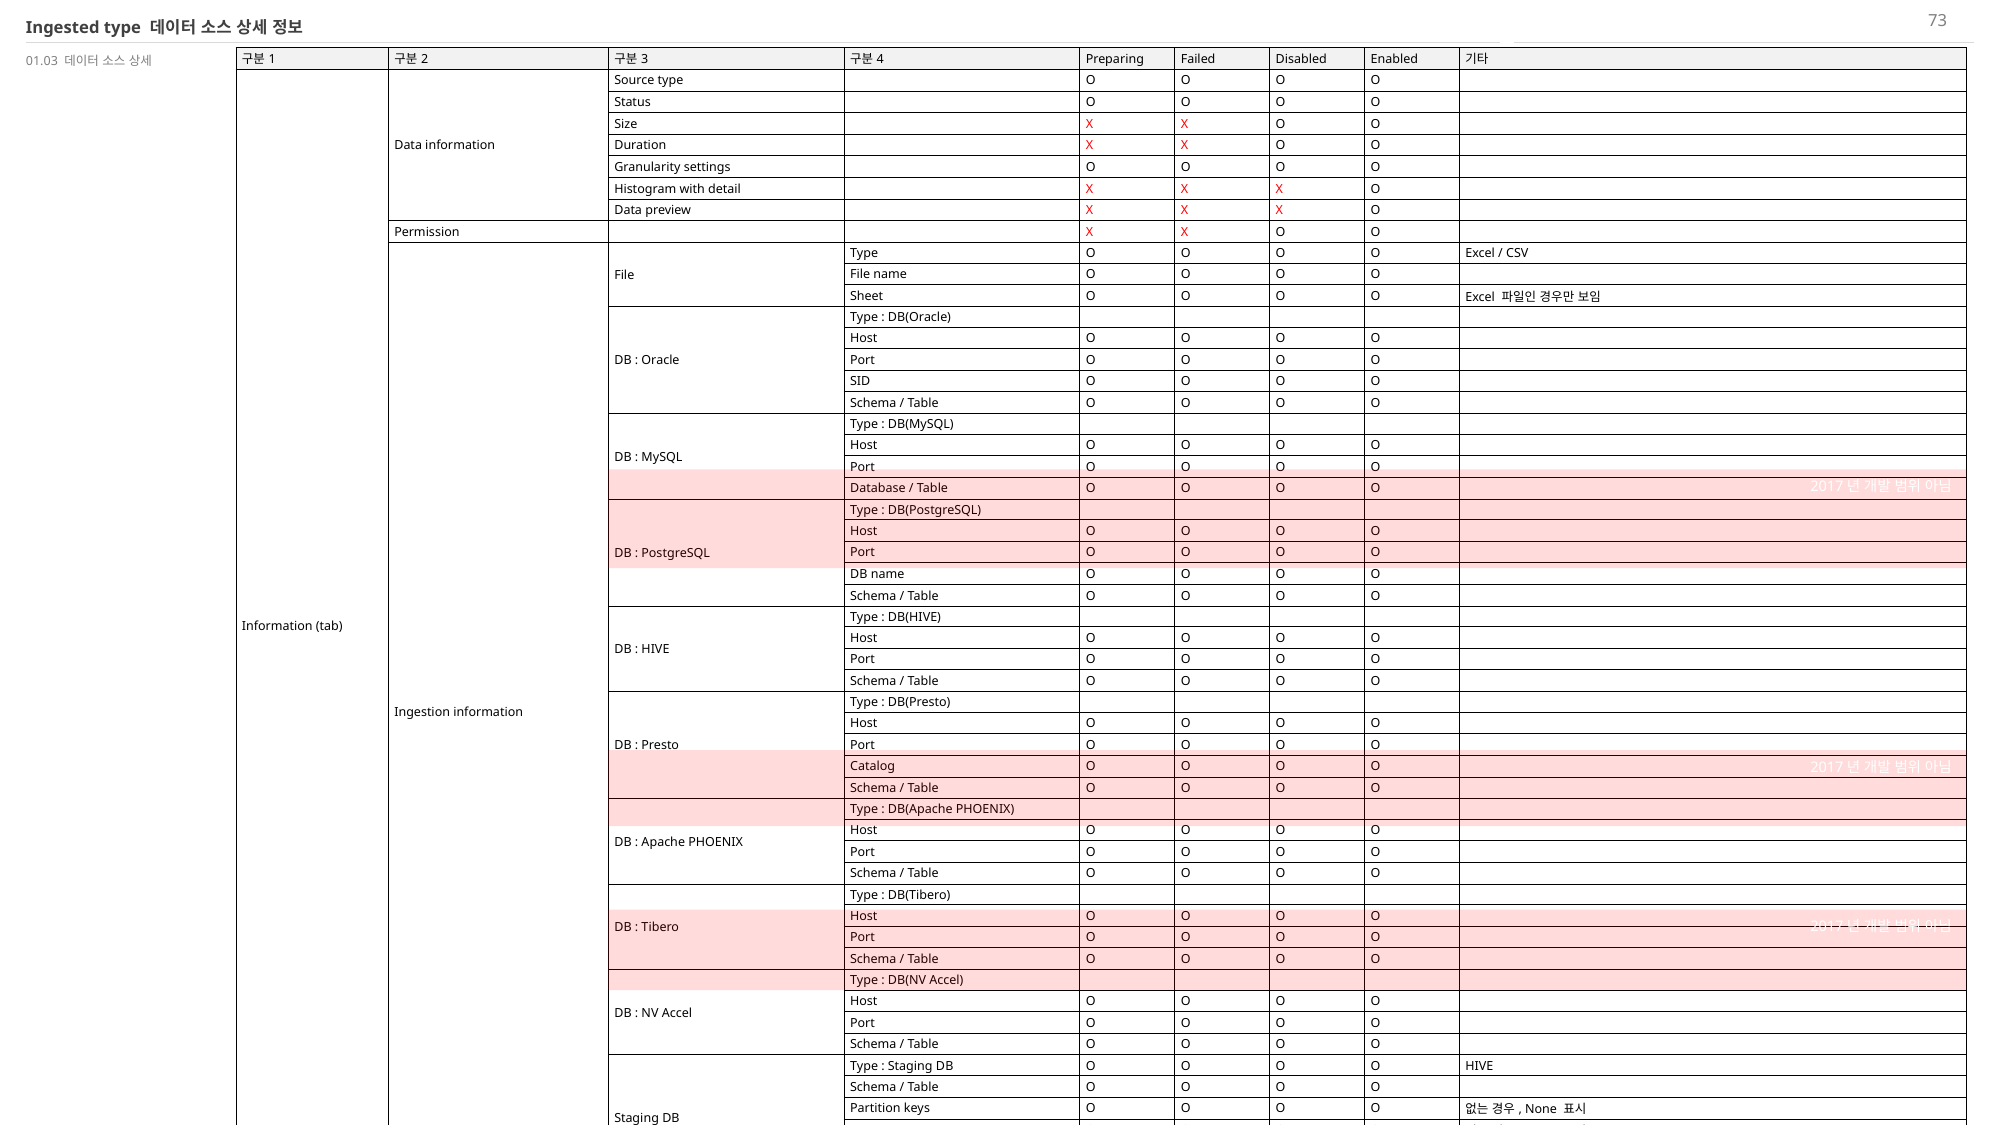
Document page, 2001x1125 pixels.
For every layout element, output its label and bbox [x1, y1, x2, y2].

table_cell [1270, 456, 1364, 468]
table_cell [1365, 905, 1459, 909]
table_cell [845, 156, 1079, 177]
table_cell [1365, 285, 1459, 306]
table_header [1365, 48, 1459, 69]
table_cell [1460, 285, 1966, 306]
table_cell [1080, 607, 1174, 626]
table_cell [1270, 113, 1364, 134]
table_cell [1460, 414, 1966, 434]
table_cell [845, 113, 1079, 134]
table_cell [1175, 734, 1269, 749]
table_cell [1460, 713, 1966, 733]
table_cell [1365, 1012, 1459, 1033]
text_box [607, 909, 1967, 991]
table_cell [1365, 991, 1459, 1011]
table_cell [1460, 178, 1966, 199]
table_cell [609, 307, 844, 413]
table_cell [1175, 456, 1269, 468]
table_cell [1270, 92, 1364, 112]
table_cell [1175, 649, 1269, 669]
table_cell [845, 243, 1079, 263]
table_header [1270, 48, 1364, 69]
table_cell [1270, 200, 1364, 220]
table_cell [845, 349, 1079, 370]
table_cell [1365, 156, 1459, 177]
table_cell [1175, 885, 1269, 904]
table_cell [1460, 905, 1966, 909]
table_cell [1365, 585, 1459, 606]
table_cell [1460, 200, 1966, 220]
table_cell [1080, 349, 1174, 370]
table_cell [1080, 1034, 1174, 1054]
table_cell [609, 991, 844, 1054]
table_cell [1365, 243, 1459, 263]
table_cell [1175, 200, 1269, 220]
table_cell [1365, 178, 1459, 199]
table_cell [609, 243, 844, 306]
table_cell [845, 1120, 1079, 1125]
table_cell [1175, 221, 1269, 242]
table_cell [1270, 414, 1364, 434]
table_cell [845, 734, 1079, 749]
table_cell [1365, 135, 1459, 155]
table_cell [1080, 841, 1174, 862]
table_cell [1460, 827, 1966, 840]
table_cell [1080, 307, 1174, 327]
table_cell [1365, 827, 1459, 840]
table_cell [1270, 991, 1364, 1011]
table_cell [237, 70, 388, 1125]
table_cell [1175, 1076, 1269, 1097]
table_cell [1080, 135, 1174, 155]
table_cell [1365, 1120, 1459, 1125]
table_cell [845, 905, 1079, 909]
table_cell [845, 1034, 1079, 1054]
table_cell [1080, 414, 1174, 434]
table_cell [1175, 905, 1269, 909]
table_cell [1460, 92, 1966, 112]
table_cell [1175, 285, 1269, 306]
table_cell [1270, 70, 1364, 91]
table_cell [1270, 435, 1364, 455]
table_cell [1175, 92, 1269, 112]
table_cell [609, 135, 844, 155]
table_cell [1175, 841, 1269, 862]
table_cell [1270, 1034, 1364, 1054]
table_cell [1080, 1120, 1174, 1125]
table_cell [1080, 200, 1174, 220]
table_cell [1175, 627, 1269, 648]
table_header [1175, 48, 1269, 69]
table_cell [845, 1055, 1079, 1075]
table_cell [1080, 392, 1174, 413]
table_cell [1270, 285, 1364, 306]
table_cell [1175, 827, 1269, 840]
table_cell [1365, 885, 1459, 904]
table_cell [1460, 113, 1966, 134]
table_cell [845, 863, 1079, 884]
table_cell [1270, 307, 1364, 327]
table_cell [1460, 1055, 1966, 1075]
table_cell [1365, 435, 1459, 455]
table_cell [1365, 371, 1459, 391]
table_cell [845, 670, 1079, 691]
table_cell [1080, 905, 1174, 909]
table_cell [1175, 113, 1269, 134]
table_cell [1080, 670, 1174, 691]
table_cell [1175, 178, 1269, 199]
table_cell [1175, 349, 1269, 370]
table_header [1080, 48, 1174, 69]
table_cell [1365, 713, 1459, 733]
table_cell [1175, 264, 1269, 284]
table_cell [1365, 607, 1459, 626]
table_cell [1460, 435, 1966, 455]
table_cell [1460, 307, 1966, 327]
table_cell [1365, 863, 1459, 884]
table_cell [389, 243, 608, 1125]
table_cell [1365, 692, 1459, 712]
table_cell [1365, 414, 1459, 434]
table_cell [1460, 1076, 1966, 1097]
table_cell [845, 456, 1079, 468]
table_cell [1270, 1055, 1364, 1075]
table_cell [845, 569, 1079, 584]
table_cell [1365, 92, 1459, 112]
table_cell [1460, 264, 1966, 284]
table_cell [1270, 827, 1364, 840]
table_cell [845, 92, 1079, 112]
table_cell [609, 70, 844, 91]
table_cell [1365, 841, 1459, 862]
table_cell [1080, 456, 1174, 468]
table_cell [609, 156, 844, 177]
table_cell [1460, 135, 1966, 155]
table_cell [1365, 392, 1459, 413]
table_cell [1270, 885, 1364, 904]
table_header [389, 48, 608, 69]
table_cell [1365, 307, 1459, 327]
table_cell [1080, 264, 1174, 284]
table_cell [845, 885, 1079, 904]
table_cell [845, 692, 1079, 712]
table_cell [1270, 905, 1364, 909]
table_cell [1460, 1120, 1966, 1125]
table_cell [1080, 178, 1174, 199]
table_cell [609, 885, 844, 909]
table_cell [1175, 713, 1269, 733]
table_cell [1365, 349, 1459, 370]
table_cell [1175, 1120, 1269, 1125]
table_cell [1460, 627, 1966, 648]
table_cell [845, 435, 1079, 455]
table_cell [1175, 569, 1269, 584]
table_cell [1365, 264, 1459, 284]
table_cell [1080, 863, 1174, 884]
slide_number [1901, 0, 1975, 43]
table_cell [1270, 371, 1364, 391]
table_cell [1365, 200, 1459, 220]
table_cell [845, 827, 1079, 840]
table_cell [1080, 70, 1174, 91]
table_cell [1460, 328, 1966, 348]
table_cell [1270, 392, 1364, 413]
table_cell [1365, 627, 1459, 648]
table_cell [1080, 156, 1174, 177]
table_cell [1460, 1034, 1966, 1054]
table_cell [1460, 156, 1966, 177]
table_cell [1460, 221, 1966, 242]
table_cell [1080, 1055, 1174, 1075]
table_cell [1080, 734, 1174, 749]
table_cell [1460, 456, 1966, 468]
table_cell [1365, 456, 1459, 468]
table_cell [1270, 627, 1364, 648]
table_cell [609, 221, 844, 242]
table_cell [1175, 435, 1269, 455]
table_cell [1365, 649, 1459, 669]
table_cell [1175, 1034, 1269, 1054]
table_cell [1270, 734, 1364, 749]
table_cell [1175, 243, 1269, 263]
table_cell [1365, 113, 1459, 134]
table_header [237, 48, 388, 69]
table_cell [1270, 863, 1364, 884]
table_cell [845, 264, 1079, 284]
table_cell [1080, 371, 1174, 391]
table_cell [1175, 156, 1269, 177]
table_cell [845, 307, 1079, 327]
table_cell [845, 200, 1079, 220]
table_cell [1460, 70, 1966, 91]
table_cell [845, 392, 1079, 413]
table_cell [609, 827, 844, 884]
table_cell [845, 627, 1079, 648]
table_cell [1080, 243, 1174, 263]
text_box [607, 749, 1967, 827]
table_cell [1270, 1076, 1364, 1097]
table_cell [845, 285, 1079, 306]
table_cell [845, 841, 1079, 862]
table_cell [1080, 713, 1174, 733]
table_cell [1365, 70, 1459, 91]
table_cell [1080, 113, 1174, 134]
table_cell [1175, 1098, 1269, 1119]
table_cell [1270, 670, 1364, 691]
table_cell [1080, 649, 1174, 669]
table_cell [1365, 328, 1459, 348]
table_cell [1270, 692, 1364, 712]
table_header [609, 48, 844, 69]
table_cell [1460, 243, 1966, 263]
table_cell [1365, 1055, 1459, 1075]
table_cell [609, 692, 844, 749]
table_cell [609, 414, 844, 468]
text_box [607, 468, 1967, 569]
table_cell [1270, 1098, 1364, 1119]
table_cell [1080, 991, 1174, 1011]
table_cell [1175, 863, 1269, 884]
table_cell [1080, 285, 1174, 306]
table_cell [1080, 692, 1174, 712]
table_cell [1460, 1098, 1966, 1119]
table_cell [609, 1055, 844, 1125]
table_cell [845, 585, 1079, 606]
table_cell [1365, 569, 1459, 584]
table_cell [1175, 392, 1269, 413]
table_cell [1460, 692, 1966, 712]
table_cell [1460, 392, 1966, 413]
table_cell [1460, 649, 1966, 669]
table_cell [1270, 585, 1364, 606]
table_cell [1080, 827, 1174, 840]
table_cell [1175, 585, 1269, 606]
table_cell [845, 328, 1079, 348]
table_cell [1175, 307, 1269, 327]
table_cell [1175, 135, 1269, 155]
table_cell [1175, 328, 1269, 348]
table_cell [845, 1076, 1079, 1097]
table_cell [1080, 569, 1174, 584]
table_cell [845, 178, 1079, 199]
table_cell [1175, 692, 1269, 712]
table_header [845, 48, 1079, 69]
table_cell [609, 200, 844, 220]
table_cell [1270, 178, 1364, 199]
table_cell [1270, 243, 1364, 263]
table_cell [1460, 885, 1966, 904]
table_cell [1080, 627, 1174, 648]
table_cell [1270, 221, 1364, 242]
table_cell [1270, 1012, 1364, 1033]
table_cell [389, 221, 608, 242]
table_cell [1460, 1012, 1966, 1033]
table_cell [389, 70, 608, 220]
table_cell [1460, 734, 1966, 749]
table_cell [1175, 607, 1269, 626]
table_cell [1460, 585, 1966, 606]
table_cell [1460, 371, 1966, 391]
table_cell [845, 1012, 1079, 1033]
table_cell [1175, 670, 1269, 691]
table_cell [609, 92, 844, 112]
table_cell [609, 178, 844, 199]
table_cell [845, 221, 1079, 242]
table_cell [1460, 607, 1966, 626]
table_cell [1175, 1055, 1269, 1075]
table_cell [1080, 585, 1174, 606]
table_cell [1270, 349, 1364, 370]
table_cell [1080, 1098, 1174, 1119]
table_cell [1080, 328, 1174, 348]
table_cell [1270, 135, 1364, 155]
table_cell [1080, 92, 1174, 112]
table_cell [845, 1098, 1079, 1119]
table_cell [1365, 734, 1459, 749]
table_cell [1175, 414, 1269, 434]
table_cell [1080, 885, 1174, 904]
table_cell [1365, 1098, 1459, 1119]
table_cell [1175, 991, 1269, 1011]
table_cell [845, 649, 1079, 669]
table_cell [1175, 371, 1269, 391]
table_cell [1365, 1034, 1459, 1054]
table_cell [1460, 991, 1966, 1011]
table_cell [609, 607, 844, 691]
table_cell [1270, 649, 1364, 669]
table_cell [845, 371, 1079, 391]
table_cell [1460, 841, 1966, 862]
table_cell [845, 70, 1079, 91]
table_cell [845, 713, 1079, 733]
table_cell [1270, 713, 1364, 733]
table_cell [845, 991, 1079, 1011]
table_cell [1270, 156, 1364, 177]
table_cell [1365, 221, 1459, 242]
table_cell [1270, 841, 1364, 862]
table_cell [1270, 607, 1364, 626]
table_cell [1460, 670, 1966, 691]
table_cell [1080, 1076, 1174, 1097]
table_cell [1270, 264, 1364, 284]
table_cell [1175, 1012, 1269, 1033]
table_cell [1460, 863, 1966, 884]
table_cell [845, 135, 1079, 155]
table_cell [845, 607, 1079, 626]
table_cell [1080, 221, 1174, 242]
list [25, 0, 1501, 86]
table_cell [845, 414, 1079, 434]
table_cell [1365, 670, 1459, 691]
table_cell [1460, 349, 1966, 370]
table_cell [1365, 1076, 1459, 1097]
table_header [1460, 48, 1966, 69]
table_cell [609, 569, 844, 606]
table_cell [1270, 569, 1364, 584]
table_cell [1175, 70, 1269, 91]
table_cell [609, 113, 844, 134]
table_cell [1080, 1012, 1174, 1033]
table_cell [1270, 328, 1364, 348]
table_cell [1460, 569, 1966, 584]
table_cell [1080, 435, 1174, 455]
table_cell [1270, 1120, 1364, 1125]
